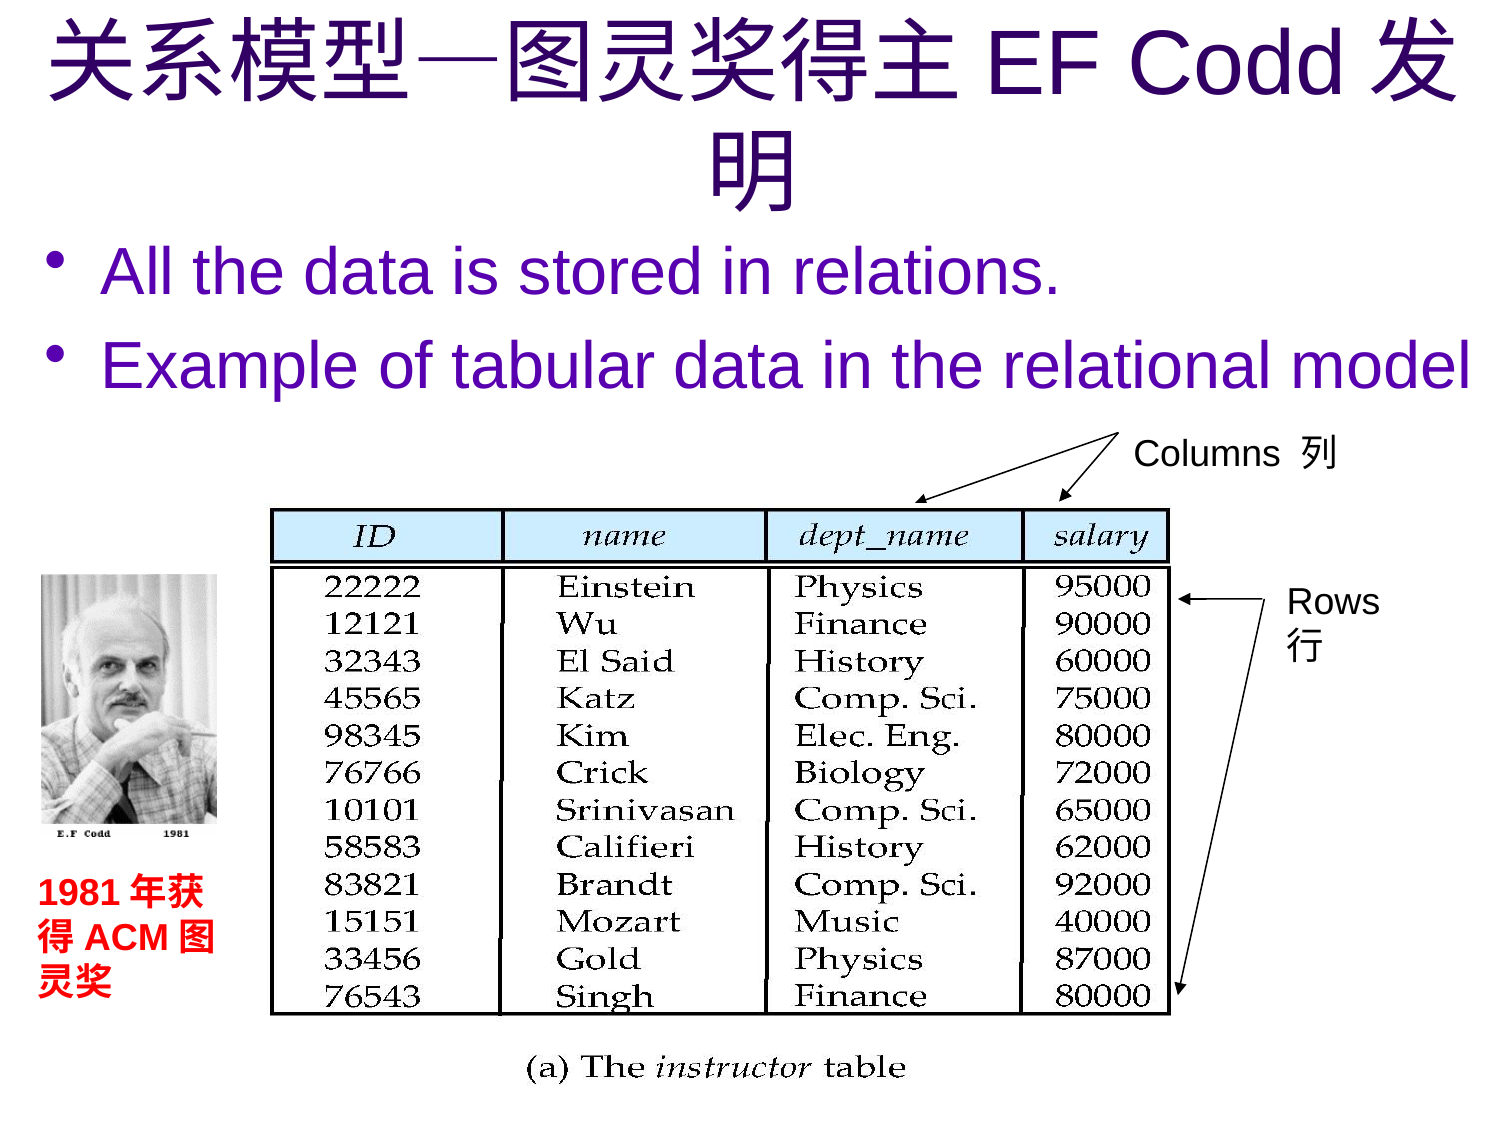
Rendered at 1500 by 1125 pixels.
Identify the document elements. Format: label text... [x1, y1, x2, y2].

picture [264, 503, 1172, 1118]
title 关系模型—图灵奖得主EF Codd发明 [5, 19, 1500, 207]
text_box [1059, 434, 1118, 501]
text_box [916, 432, 1119, 501]
text_box Rows 行 [1271, 569, 1396, 674]
picture [40, 573, 217, 838]
list All the data is stored in relations. Example of tabular data in the relational model [29, 220, 1500, 539]
text_box Columns 列 [1118, 422, 1450, 482]
text_box [1177, 598, 1265, 996]
text_box 1981年获得ACM图灵奖 [22, 860, 254, 1010]
text_box [1177, 592, 1263, 606]
